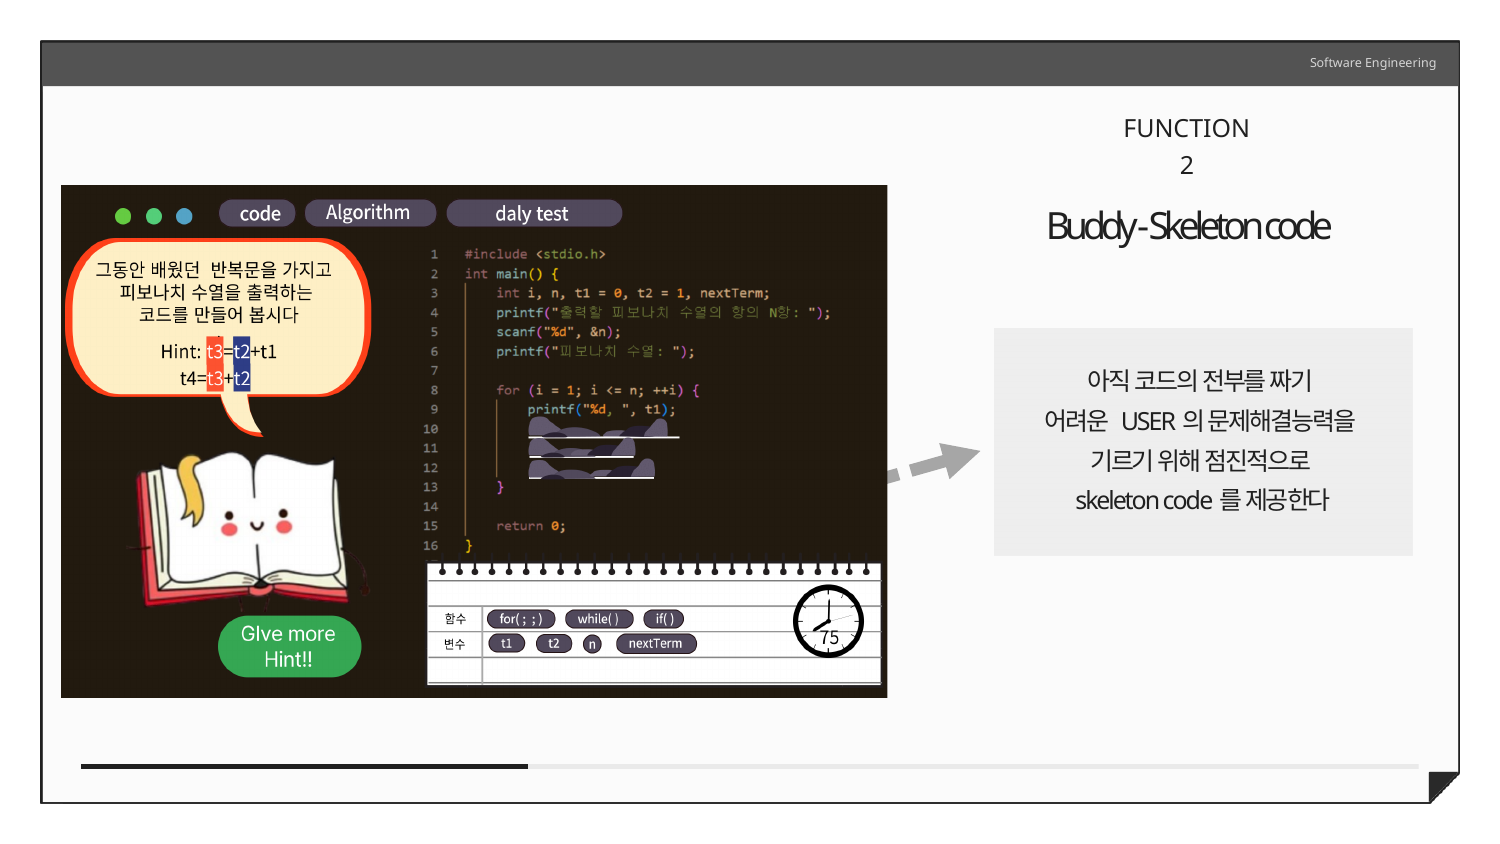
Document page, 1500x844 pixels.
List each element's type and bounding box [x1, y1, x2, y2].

text_box [993, 315, 1413, 556]
text_box [891, 450, 981, 485]
picture [40, 40, 1460, 804]
